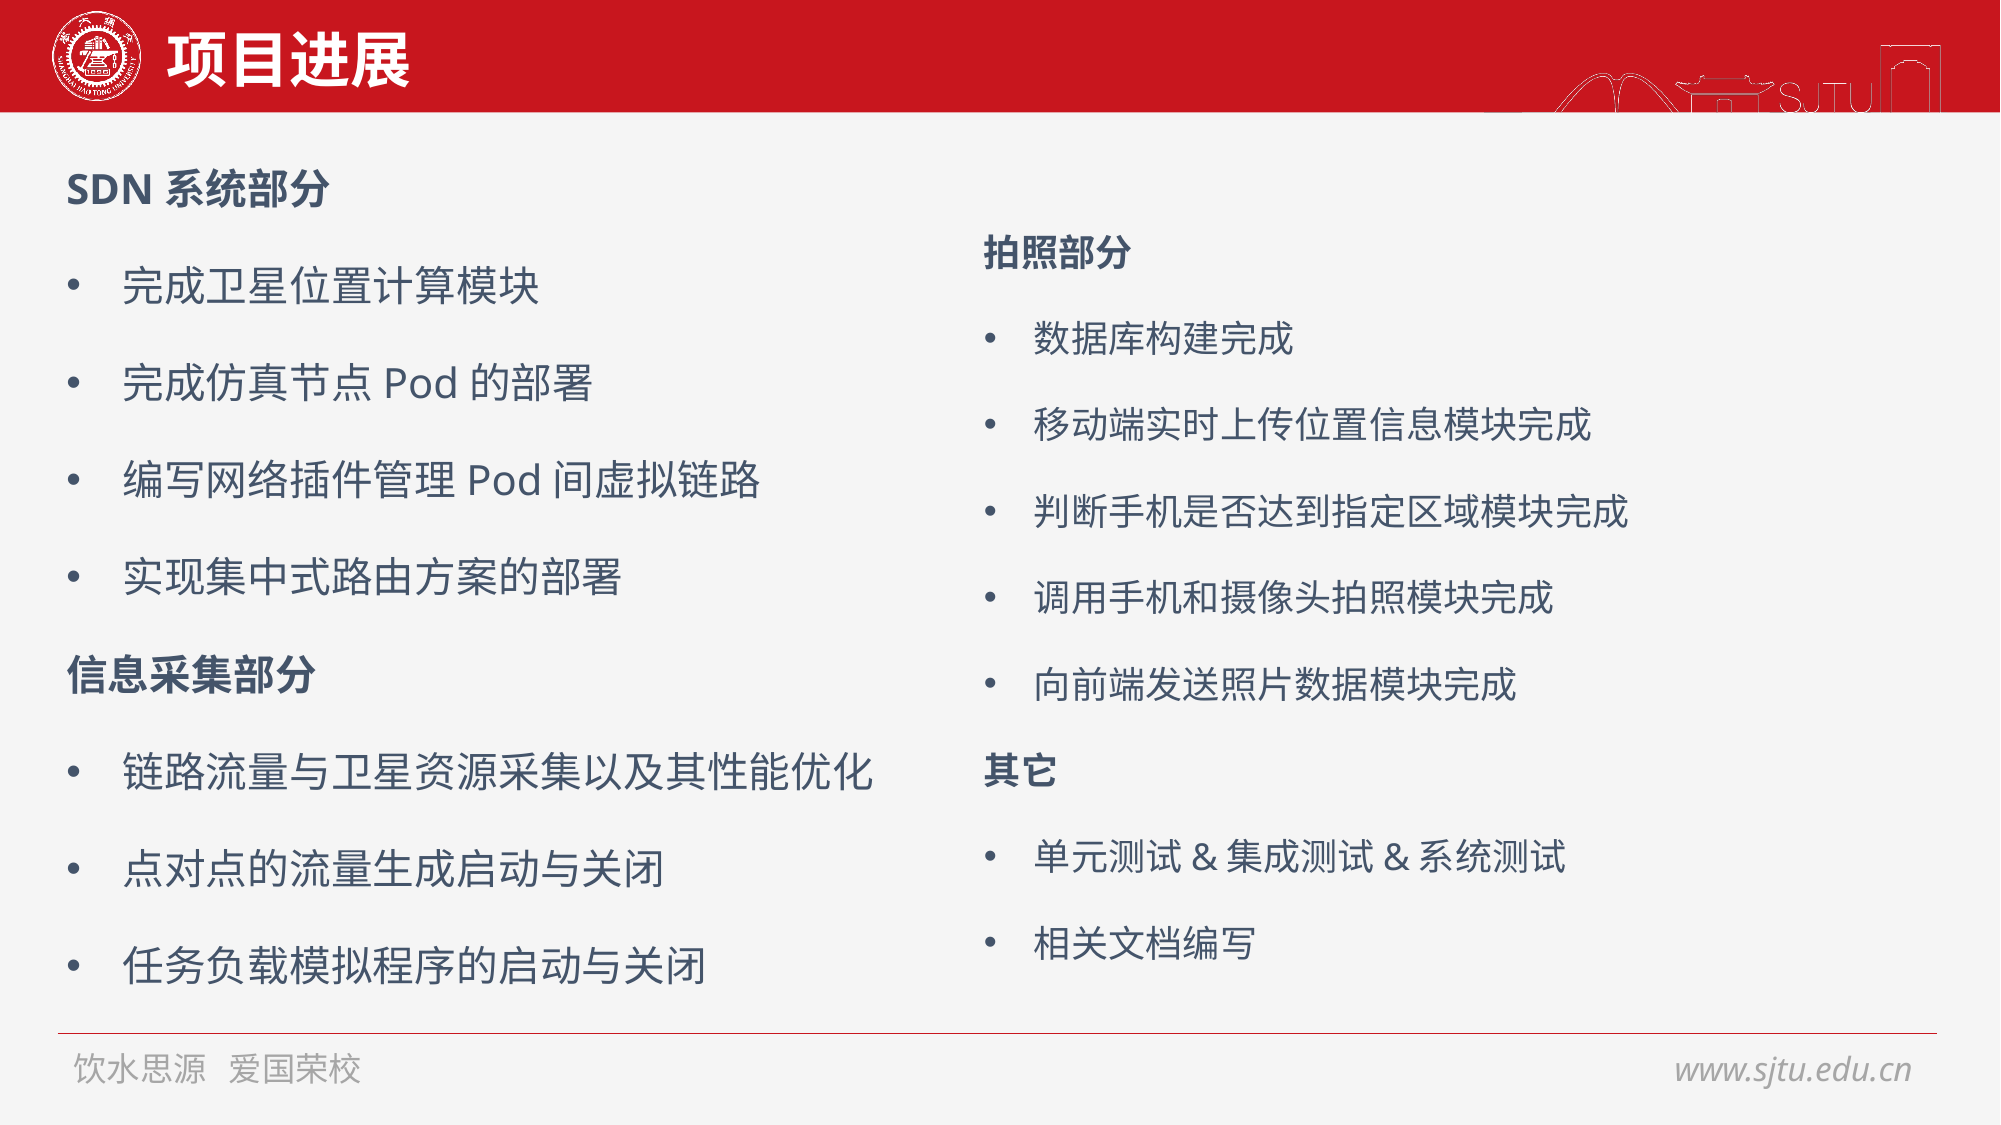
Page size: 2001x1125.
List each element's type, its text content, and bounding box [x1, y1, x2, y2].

text_box 拍照部分 数据库构建完成 移动端实时上传位置信息模块完成 判断手机是否达到指定区域模块完成 调用手机和摄像头拍照模块完成 向前端发送照片数据模块完成 其它 单元测试&集成测试&系统测试 相关文档编写 [969, 199, 1940, 981]
title 项目进展 [152, 14, 1284, 103]
picture [1484, 45, 1947, 113]
picture [52, 11, 141, 101]
list SDN系统部分 完成卫星位置计算模块 完成仿真节点Pod的部署 编写网络插件管理Pod间虚拟链路 实现集中式路由方案的部署 信息采集部分 链路流量与卫星资源采集以及其性能优化 点对点的流量生成启动与关闭 任务负载模拟程序的启动与关闭 [51, 129, 1192, 1029]
